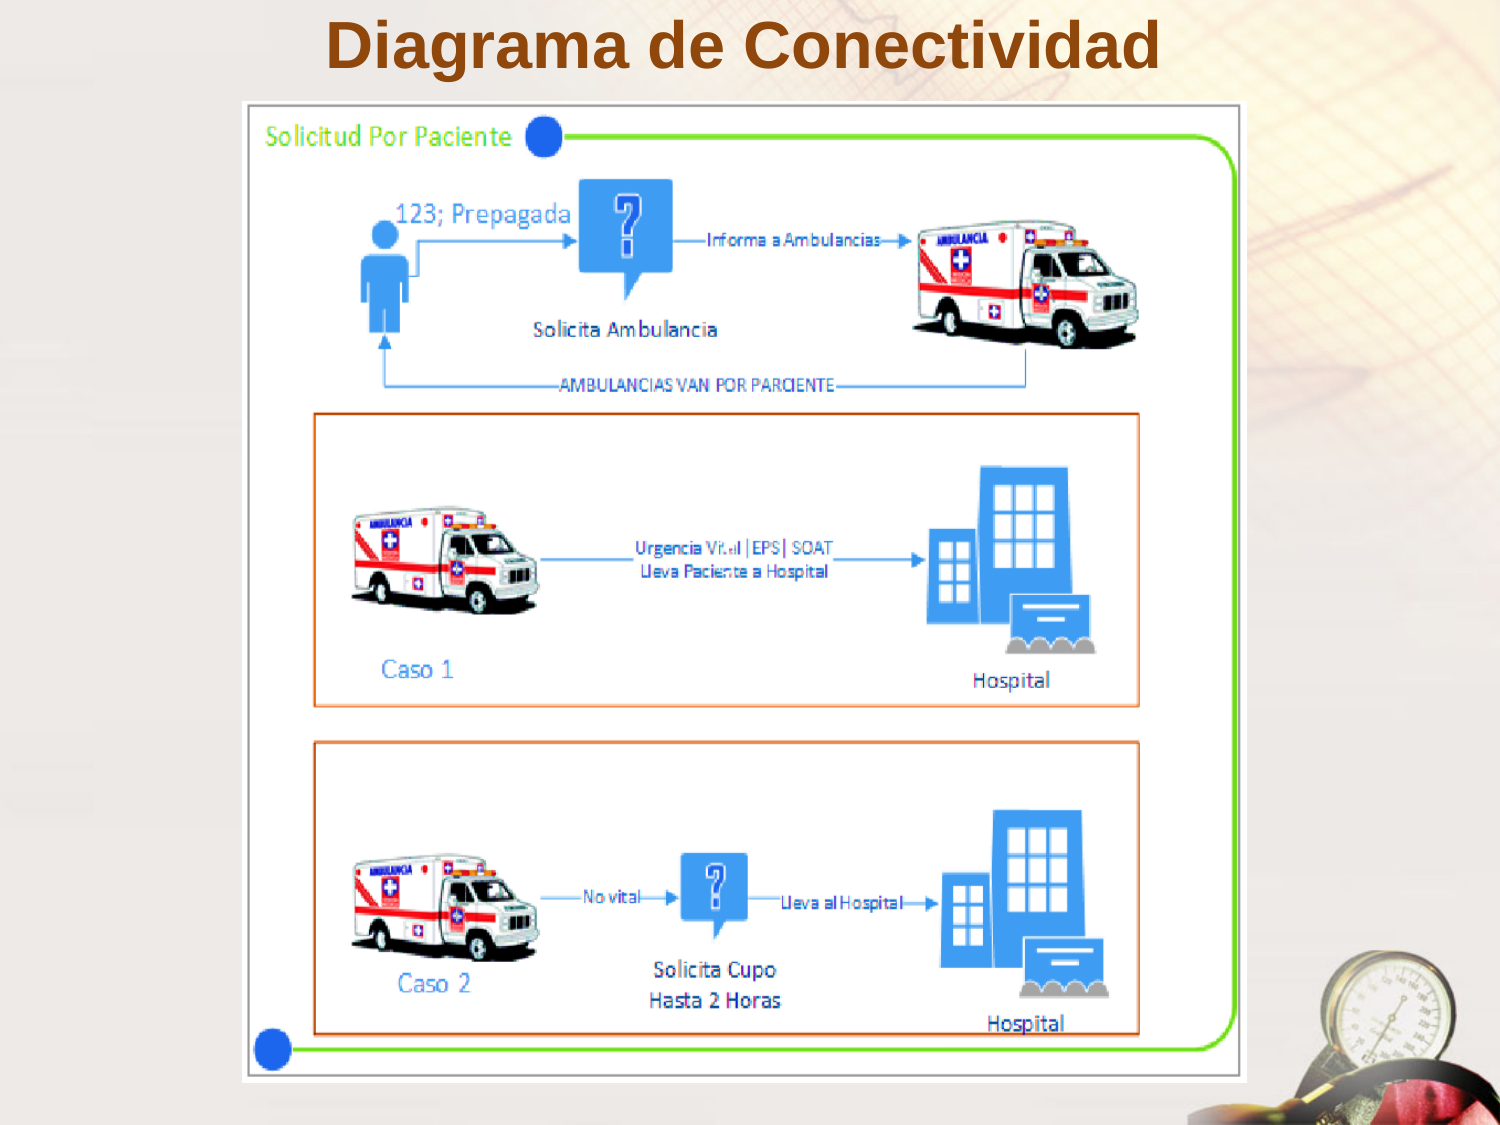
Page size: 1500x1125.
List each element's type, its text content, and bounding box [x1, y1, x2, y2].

title Diagrama de Conectividad [182, 0, 1306, 85]
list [241, 101, 1247, 1083]
picture [0, 0, 1500, 1125]
